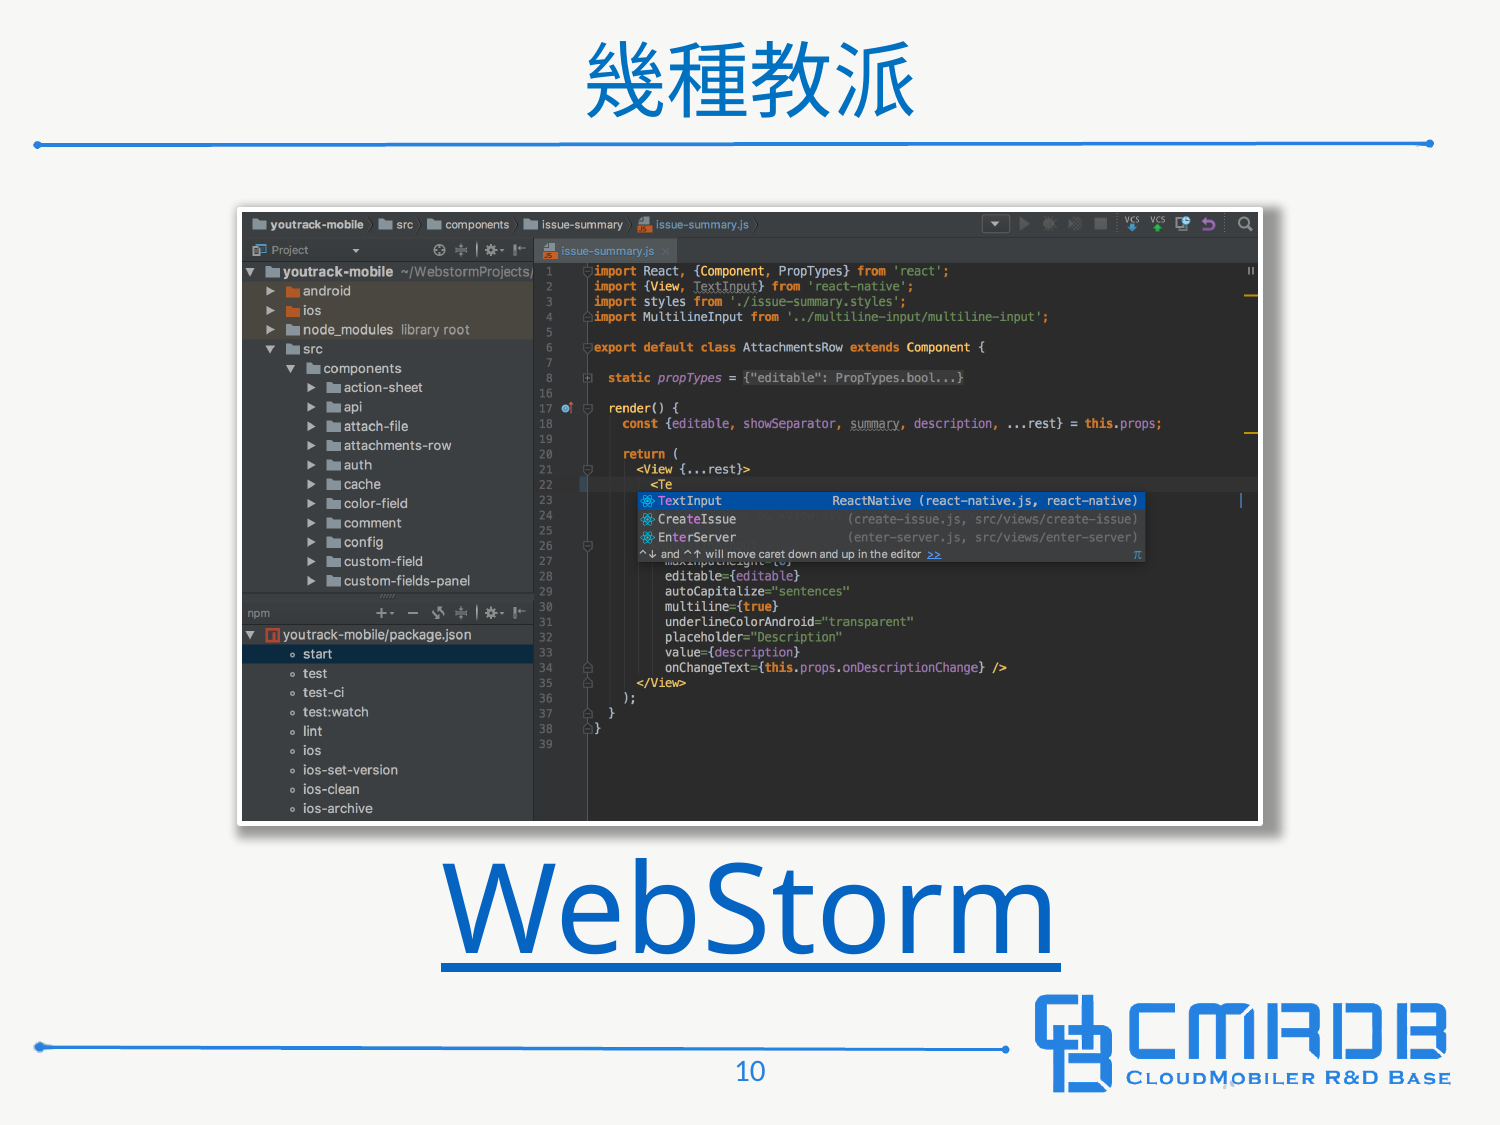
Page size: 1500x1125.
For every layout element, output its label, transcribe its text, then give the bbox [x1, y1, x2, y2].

picture [241, 211, 1258, 822]
title 幾種教派 [0, 0, 1500, 138]
text_box WebStorm [1, 821, 1500, 1007]
picture [0, 138, 1500, 1125]
